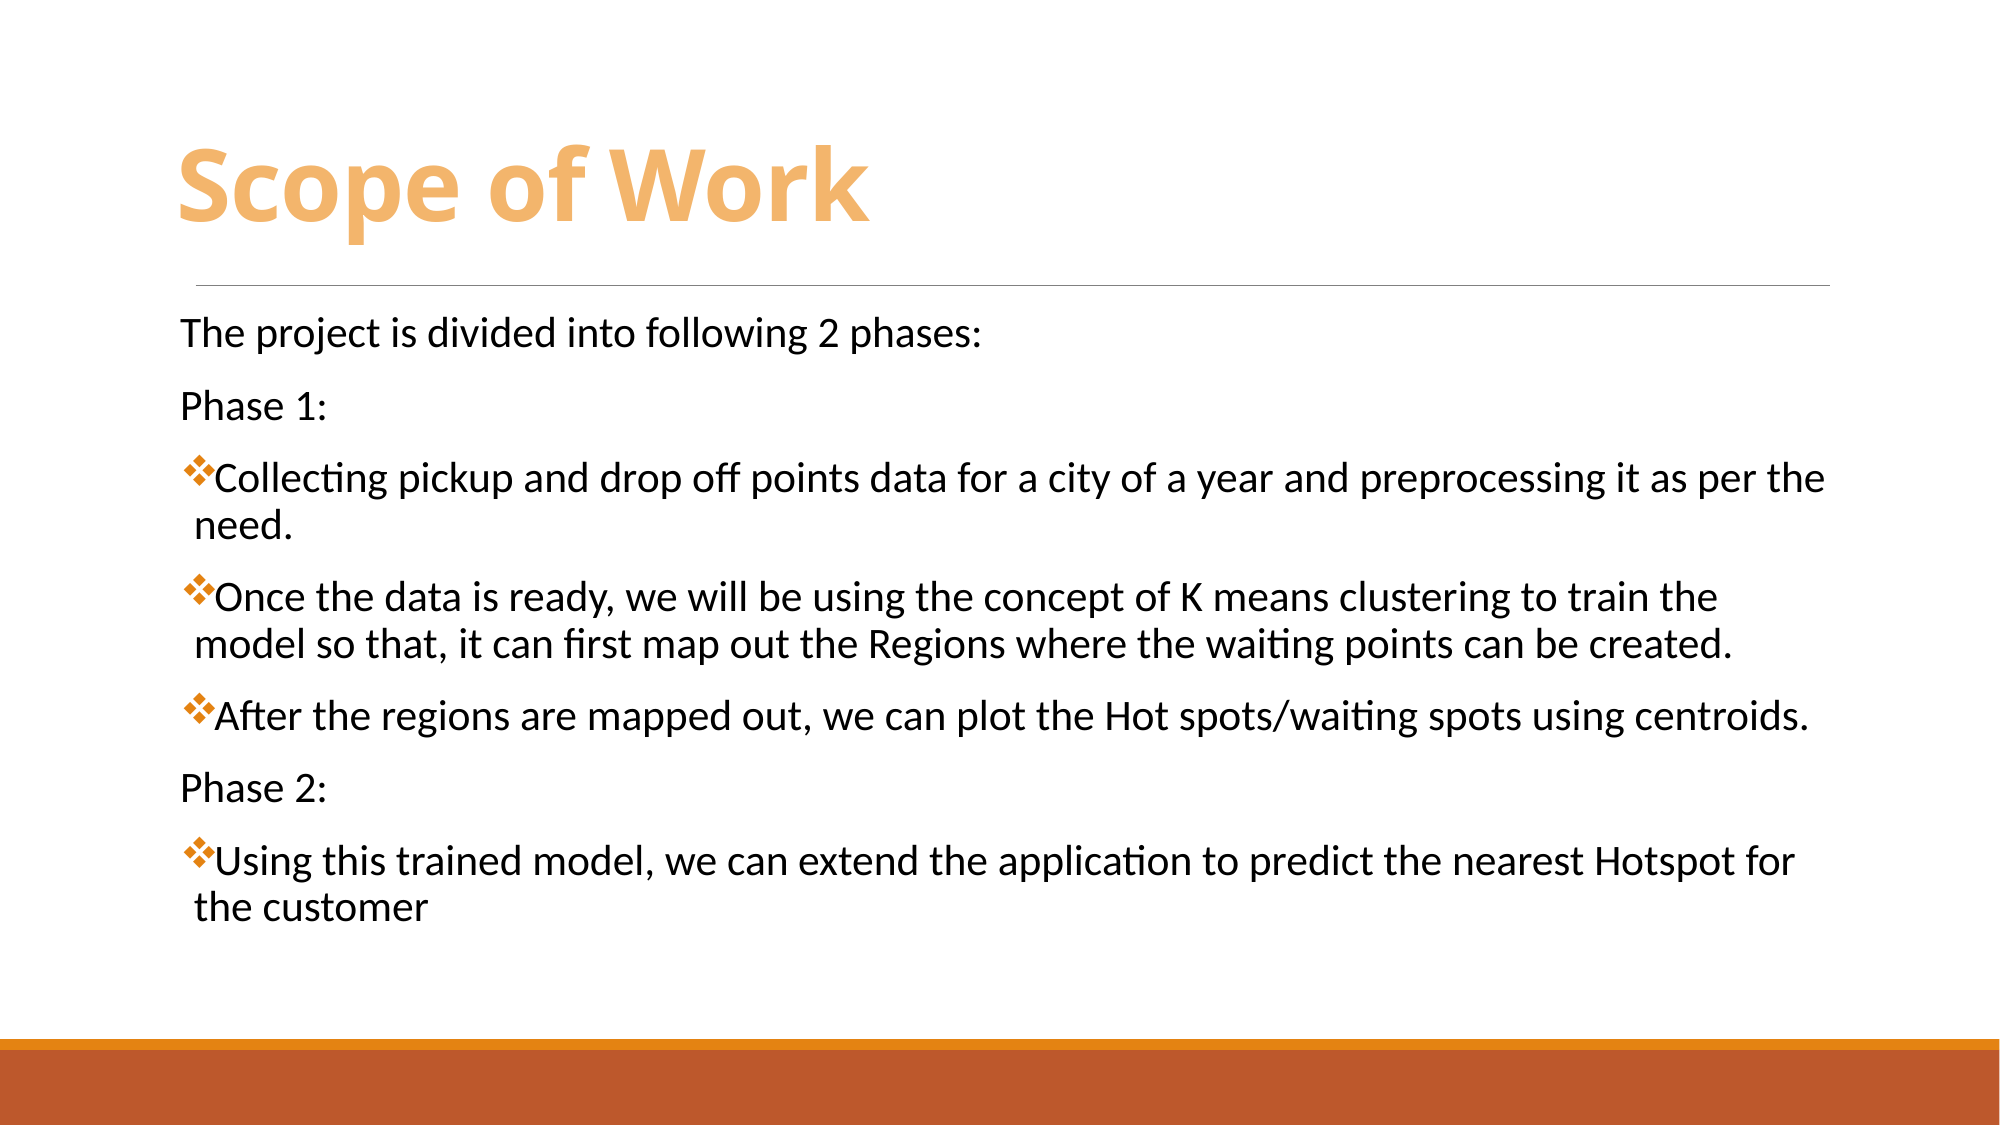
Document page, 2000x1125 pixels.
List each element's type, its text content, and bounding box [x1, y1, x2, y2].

list The project is divided into following 2 phases: Phase 1: Collecting pickup and drop off points data for a city of a year and preprocessing it as per the need. Once the data is ready, we will be using the concept of K means clustering to train the model so that, it can first map out the Regions where the waiting points can be created. After the regions are mapped out, we can plot the Hot spots/waiting spots using centroids. Phase 2: Using this trained model, we can extend the application to predict the nearest Hotspot for the customer [179, 302, 1830, 963]
title Scope of Work [161, 11, 1811, 250]
